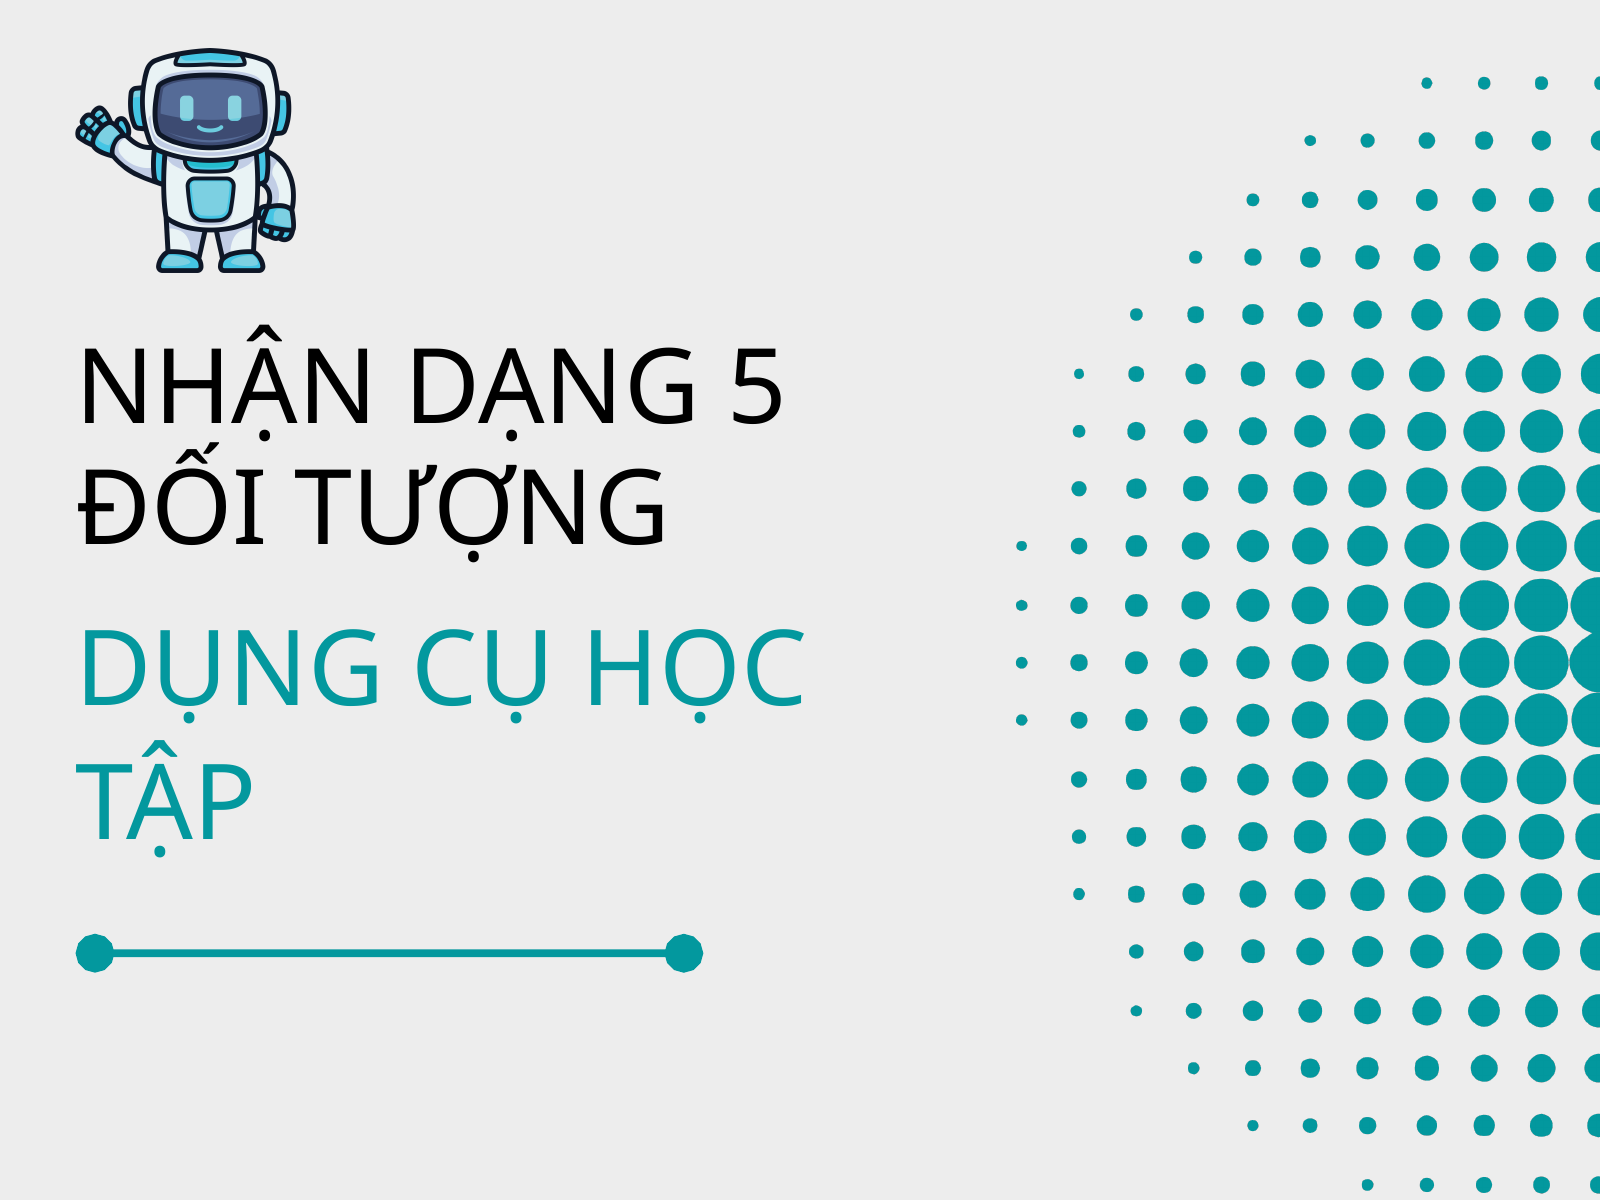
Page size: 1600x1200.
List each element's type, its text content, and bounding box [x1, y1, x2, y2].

text_box DỤNG CỤ HỌC TẬP [75, 592, 865, 861]
text_box [1015, 76, 1600, 1200]
text_box NHẬN DẠNG 5 ĐỐI TƯỢNG [75, 323, 899, 566]
text_box [75, 48, 296, 273]
text_box [84, 942, 695, 964]
